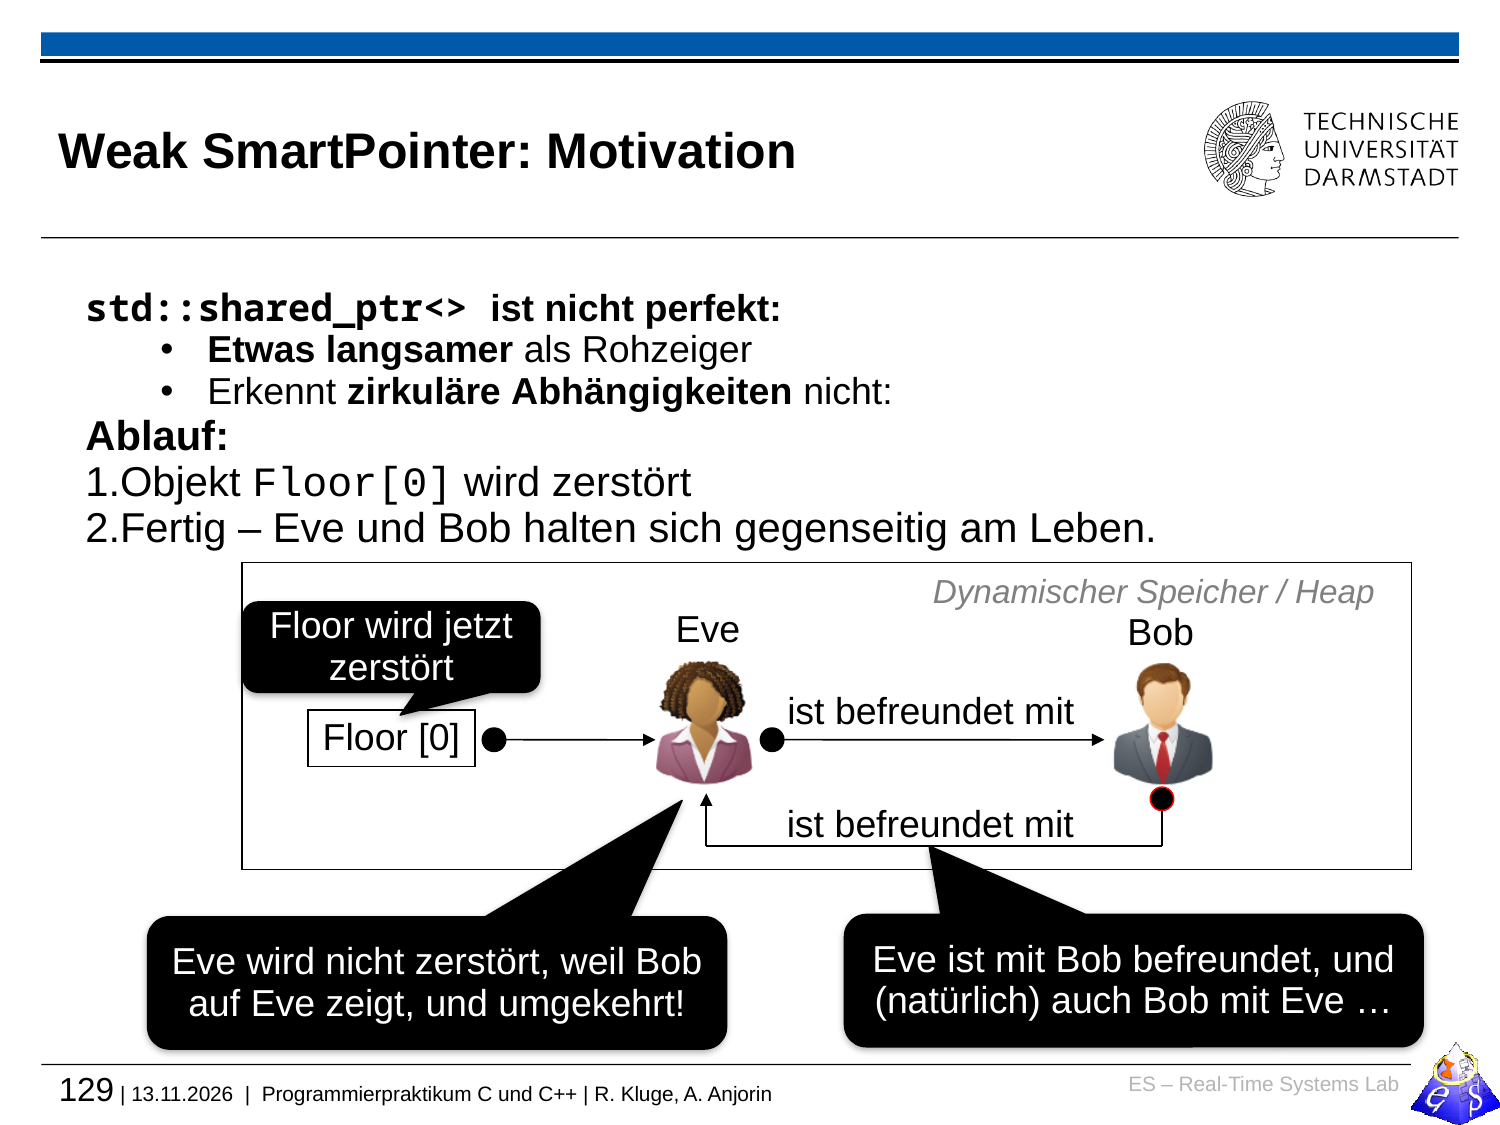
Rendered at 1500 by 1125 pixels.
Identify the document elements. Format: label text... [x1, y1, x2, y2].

text_box ist befreundet mit [766, 683, 1099, 741]
picture [655, 656, 761, 788]
picture [1104, 662, 1219, 788]
text_box [766, 741, 784, 752]
text_box ist befreundet mit [762, 797, 1099, 845]
text_box [1091, 741, 1099, 746]
text_box std::shared_ptr<> ist nicht perfekt: Etwas langsamer als Rohzeiger Erkennt zirkuläre Abhängigkeiten nicht: Ablauf: Objekt Floor[0] wird zerstört Fertig – Eve und Bob halten sich gegenseitig am Leben. [70, 231, 1184, 560]
text_box Dynamischer Speicher / Heap [917, 562, 1390, 618]
text_box Eve wird nicht zerstört, weil Bob auf Eve zeigt, und umgekehrt! [146, 799, 728, 1050]
table_cell [704, 846, 712, 851]
text_box [959, 562, 1412, 870]
text_box [242, 562, 1108, 870]
text_box Eve ist mit Bob befreundet, und (natürlich) auch Bob mit Eve … [843, 854, 1424, 1048]
title Weak SmartPointer: Motivation [58, 80, 1187, 218]
text_box Floor [0] [307, 710, 475, 767]
text_box [482, 728, 506, 752]
text_box [1150, 795, 1174, 811]
picture [1187, 84, 1483, 214]
text_box Bob [1108, 604, 1213, 660]
text_box [506, 733, 650, 746]
picture [1411, 1041, 1500, 1125]
text_box Floor wird jetzt zerstört [242, 601, 541, 716]
text_box [708, 741, 1161, 845]
text_box Eve [655, 601, 761, 656]
